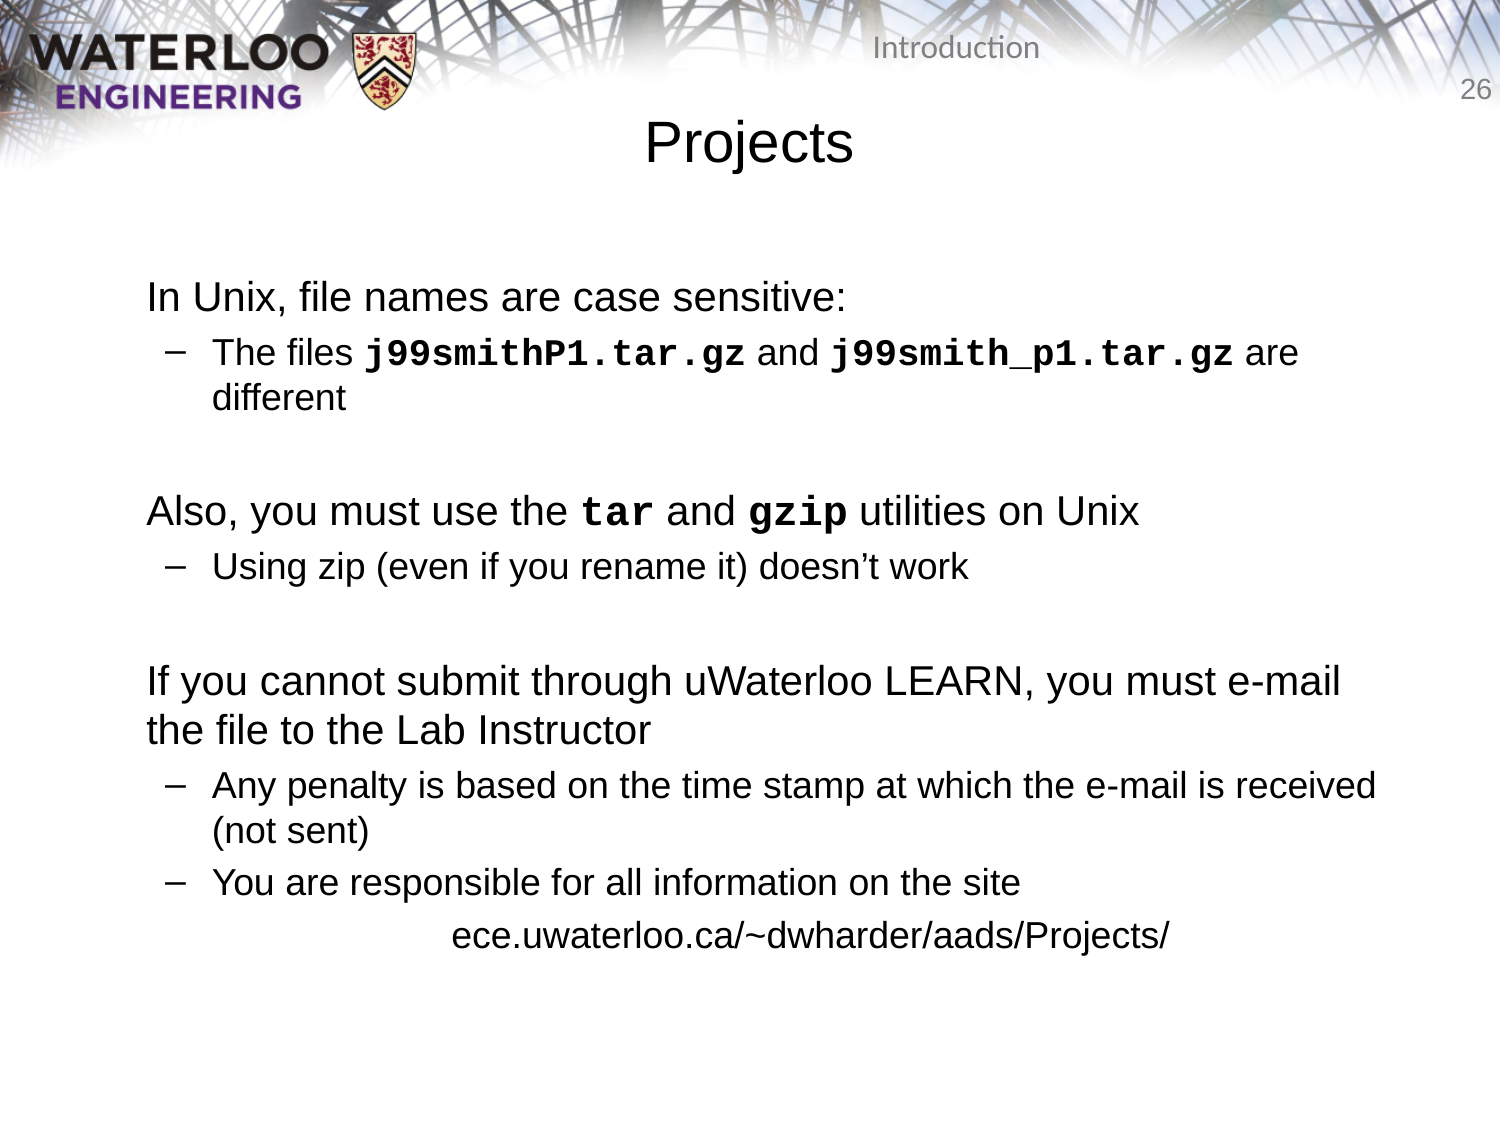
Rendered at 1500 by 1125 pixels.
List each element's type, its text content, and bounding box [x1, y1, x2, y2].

list In Unix, file names are case sensitive: The files j99smithP1.tar.gz and j99smith_p1.tar.gz are different Also, you must use the tar and gzip utilities on Unix Using zip (even if you rename it) doesn’t work If you cannot submit through uWaterloo LEARN, you must e-mail the file to the Lab Instructor Any penalty is based on the time stamp at which the e-mail is received (not sent) You are responsible for all information on the site ece.uwaterloo.ca/~dwharder/aads/Projects/ [74, 262, 1426, 1006]
title Projects [74, 44, 1426, 233]
picture [0, 0, 1500, 1125]
